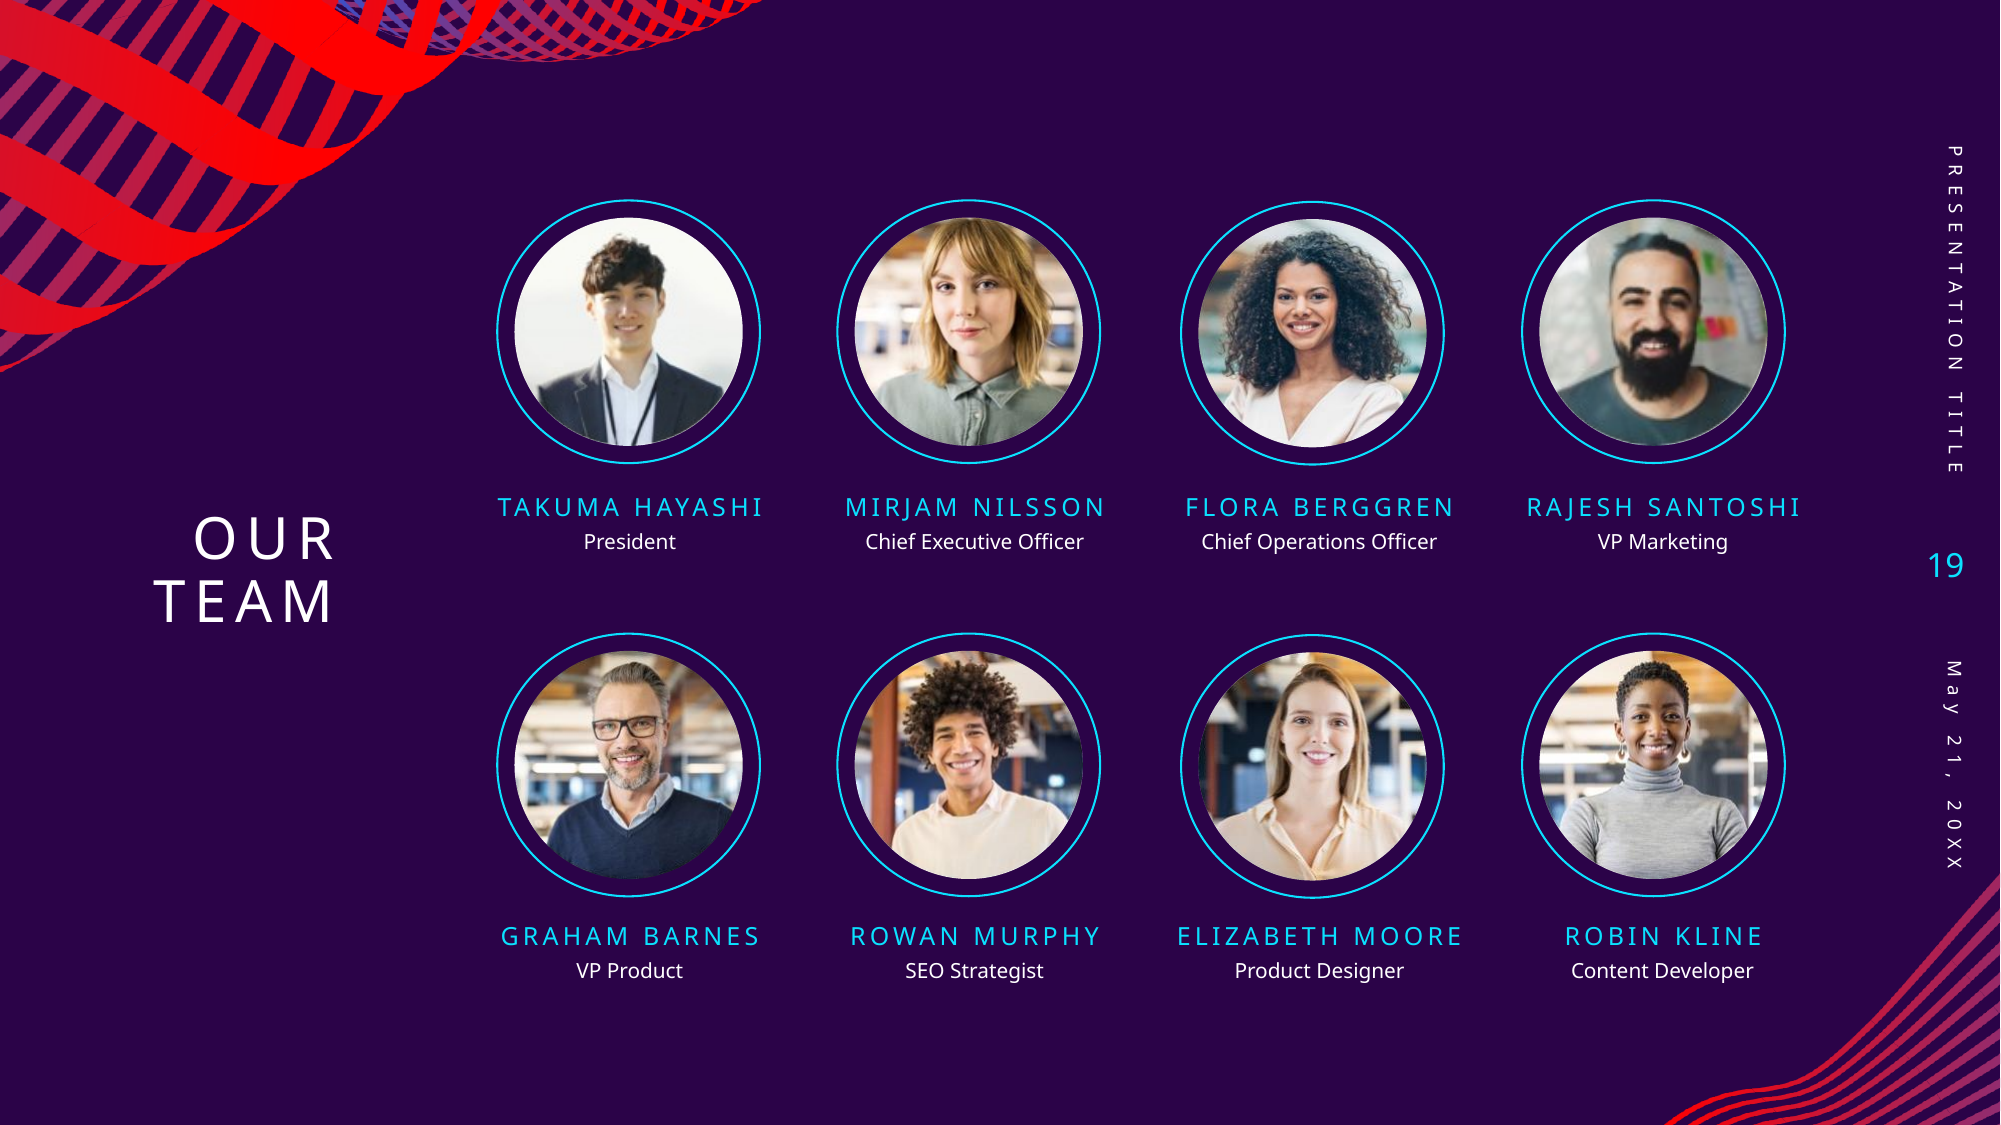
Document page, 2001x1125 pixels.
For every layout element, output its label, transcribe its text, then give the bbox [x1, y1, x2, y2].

list Robin Kline​ [1492, 916, 1835, 962]
list Chief Executive Officer​ [820, 524, 1130, 585]
list Mirjam Nilsson​​ [803, 487, 1146, 533]
footer PRESENTATION TITLE [1926, 33, 1987, 489]
list President [475, 524, 785, 585]
slide_number 19 [1889, 519, 1980, 615]
list Flora Berggren​​ [1148, 487, 1491, 533]
list Rowan Murphy​ [803, 916, 1146, 962]
list Elizabeth Moore​ [1148, 916, 1491, 962]
list Rajesh Santoshi​​ [1492, 487, 1835, 533]
picture [0, 0, 2001, 1125]
list VP Marketing​ [1508, 524, 1818, 585]
list Takuma Hayashi​​ [458, 487, 801, 533]
list VP Product​ [475, 953, 785, 1014]
title Our team [108, 389, 427, 754]
list Graham Barnes​ [458, 916, 801, 962]
list SEO Strategist​ [820, 953, 1130, 1014]
list Content Developer​ [1507, 953, 1818, 1014]
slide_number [1925, 645, 1986, 1080]
list Chief Operations Officer​ [1164, 524, 1475, 585]
list Product Designer​ [1164, 953, 1475, 1014]
